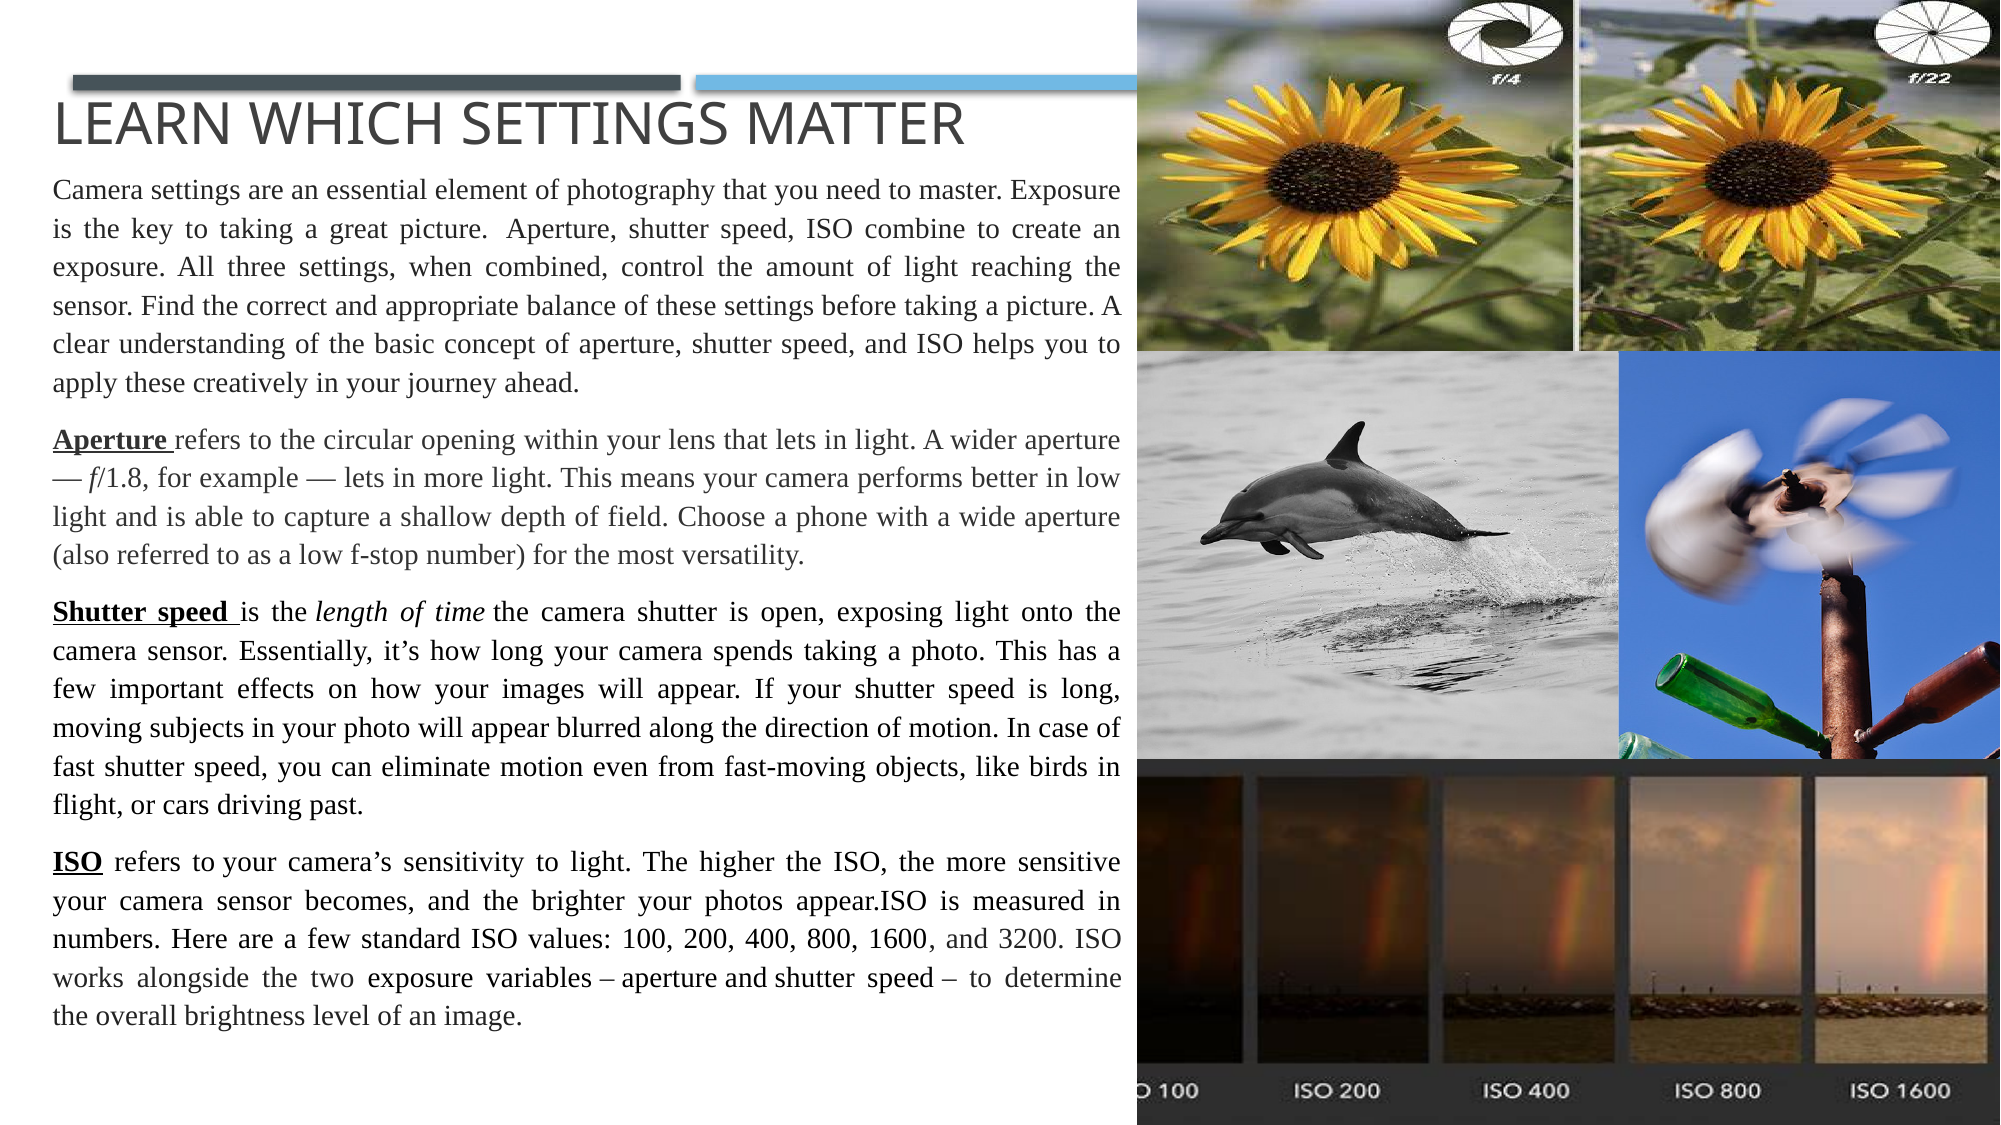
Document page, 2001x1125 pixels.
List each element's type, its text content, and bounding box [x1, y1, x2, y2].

picture [1136, 0, 2000, 1125]
title Learn which settings matter [37, 0, 1133, 120]
list Camera settings are an essential element of photography that you need to master. Exposure is the key to taking a great picture. Aperture, shutter speed, ISO combine to create an exposure. All three settings, when combined, control the amount of light reaching the sensor. Find the correct and appropriate balance of these settings before taking a picture. A clear understanding of the basic concept of aperture, shutter speed, and ISO helps you to apply these creatively in your journey ahead. Aperture refers to the circular opening within your lens that lets in light. A wider aperture — f/1.8, for example — lets in more light. This means your camera performs better in low light and is able to capture a shallow depth of field. Choose a phone with a wide aperture (also referred to as a low f-stop number) for the most versatility. Shutter speed is the length of time the camera shutter is open, exposing light onto the camera sensor. Essentially, it’s how long your camera spends taking a photo. This has a few important effects on how your images will appear. If your shutter speed is long, moving subjects in your photo will appear blurred along the direction of motion. In case of fast shutter speed, you can eliminate motion even from fast-moving objects, like birds in flight, or cars driving past. ISO refers to your camera’s sensitivity to light. The higher the ISO, the more sensitive your camera sensor becomes, and the brighter your photos appear.ISO is measured in numbers. Here are a few standard ISO values: 100, 200, 400, 800, 1600, and 3200. ISO works alongside the two exposure variables – aperture and shutter speed – to determine the overall brightness level of an image. [37, 120, 1130, 1078]
